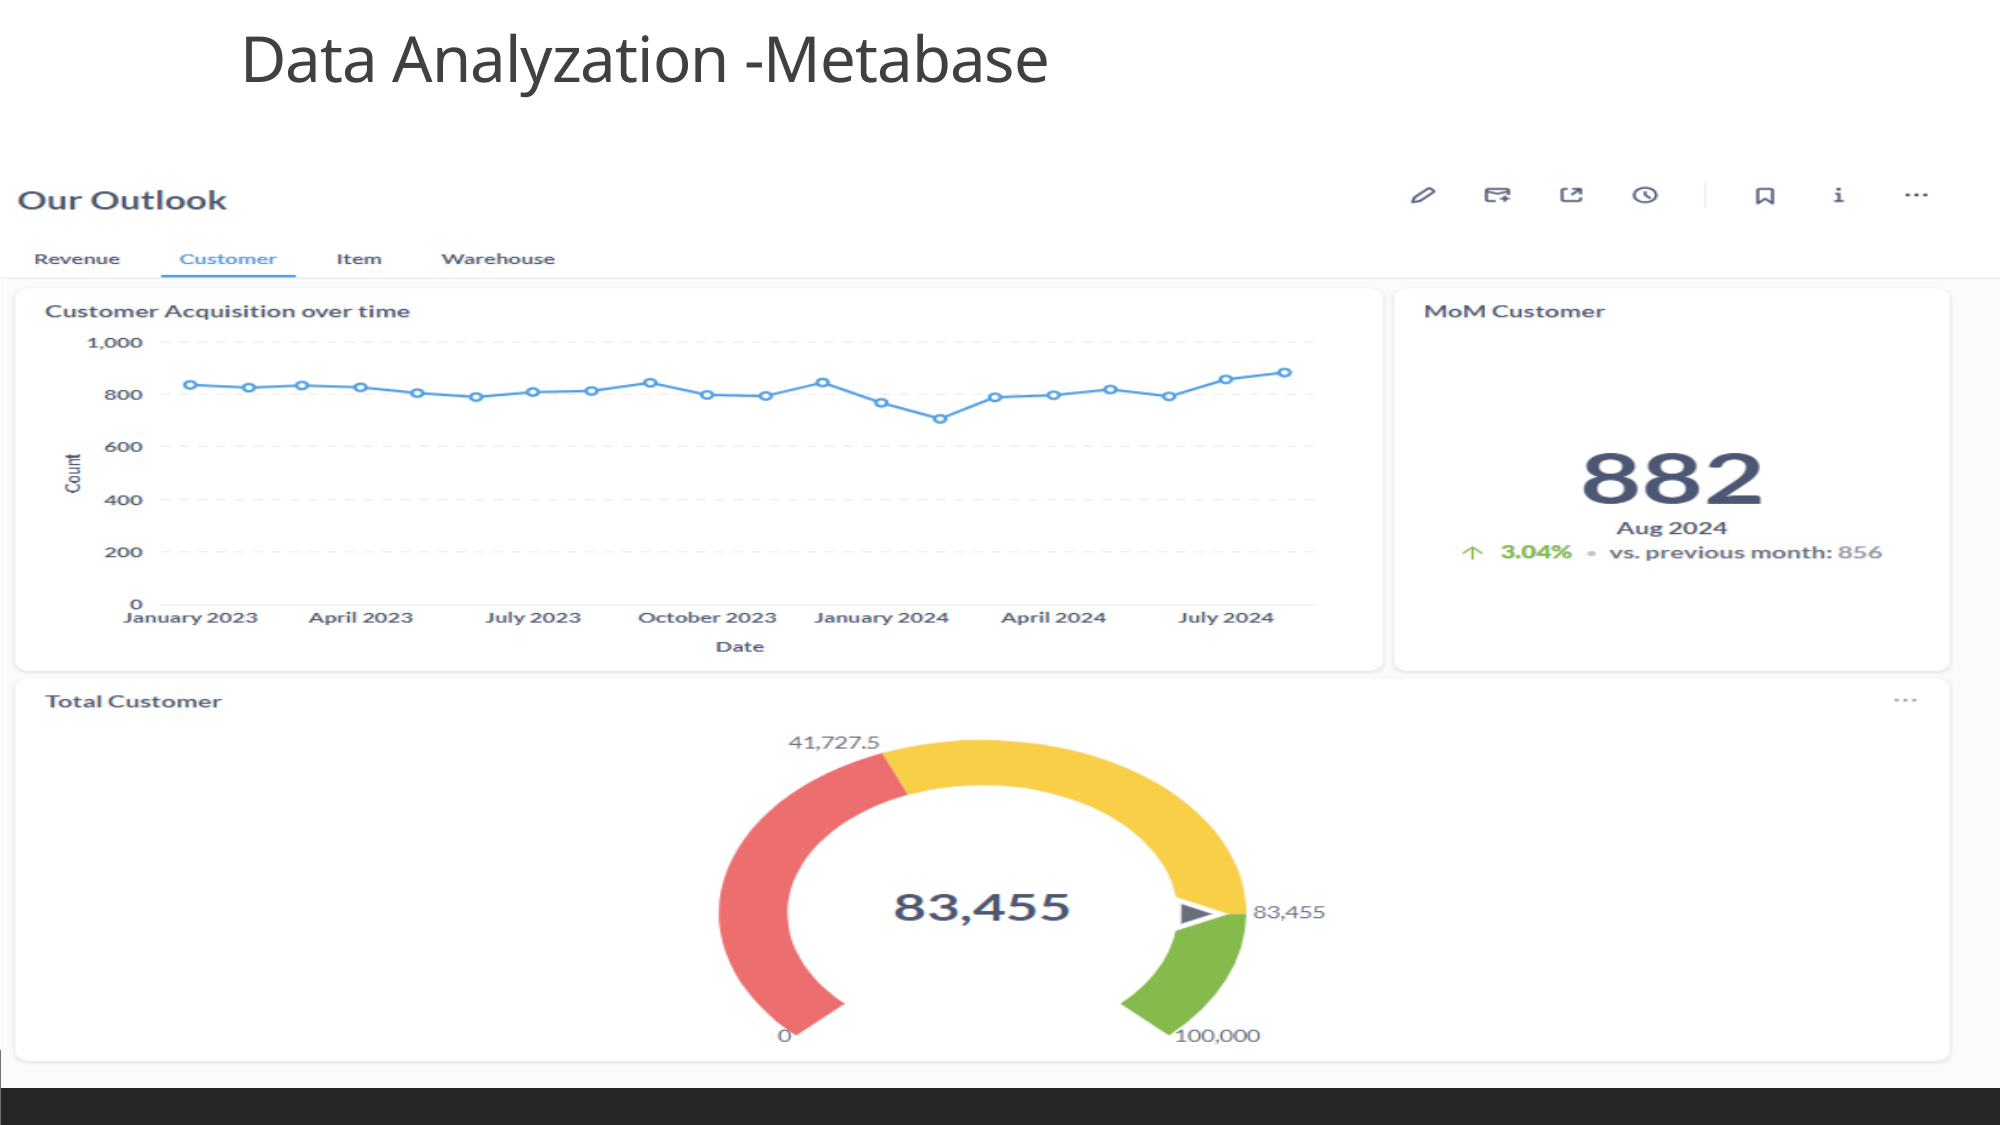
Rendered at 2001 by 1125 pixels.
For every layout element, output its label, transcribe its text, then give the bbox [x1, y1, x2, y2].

title Data Analyzation -Metabase [225, 19, 1462, 99]
picture [0, 103, 2000, 1089]
